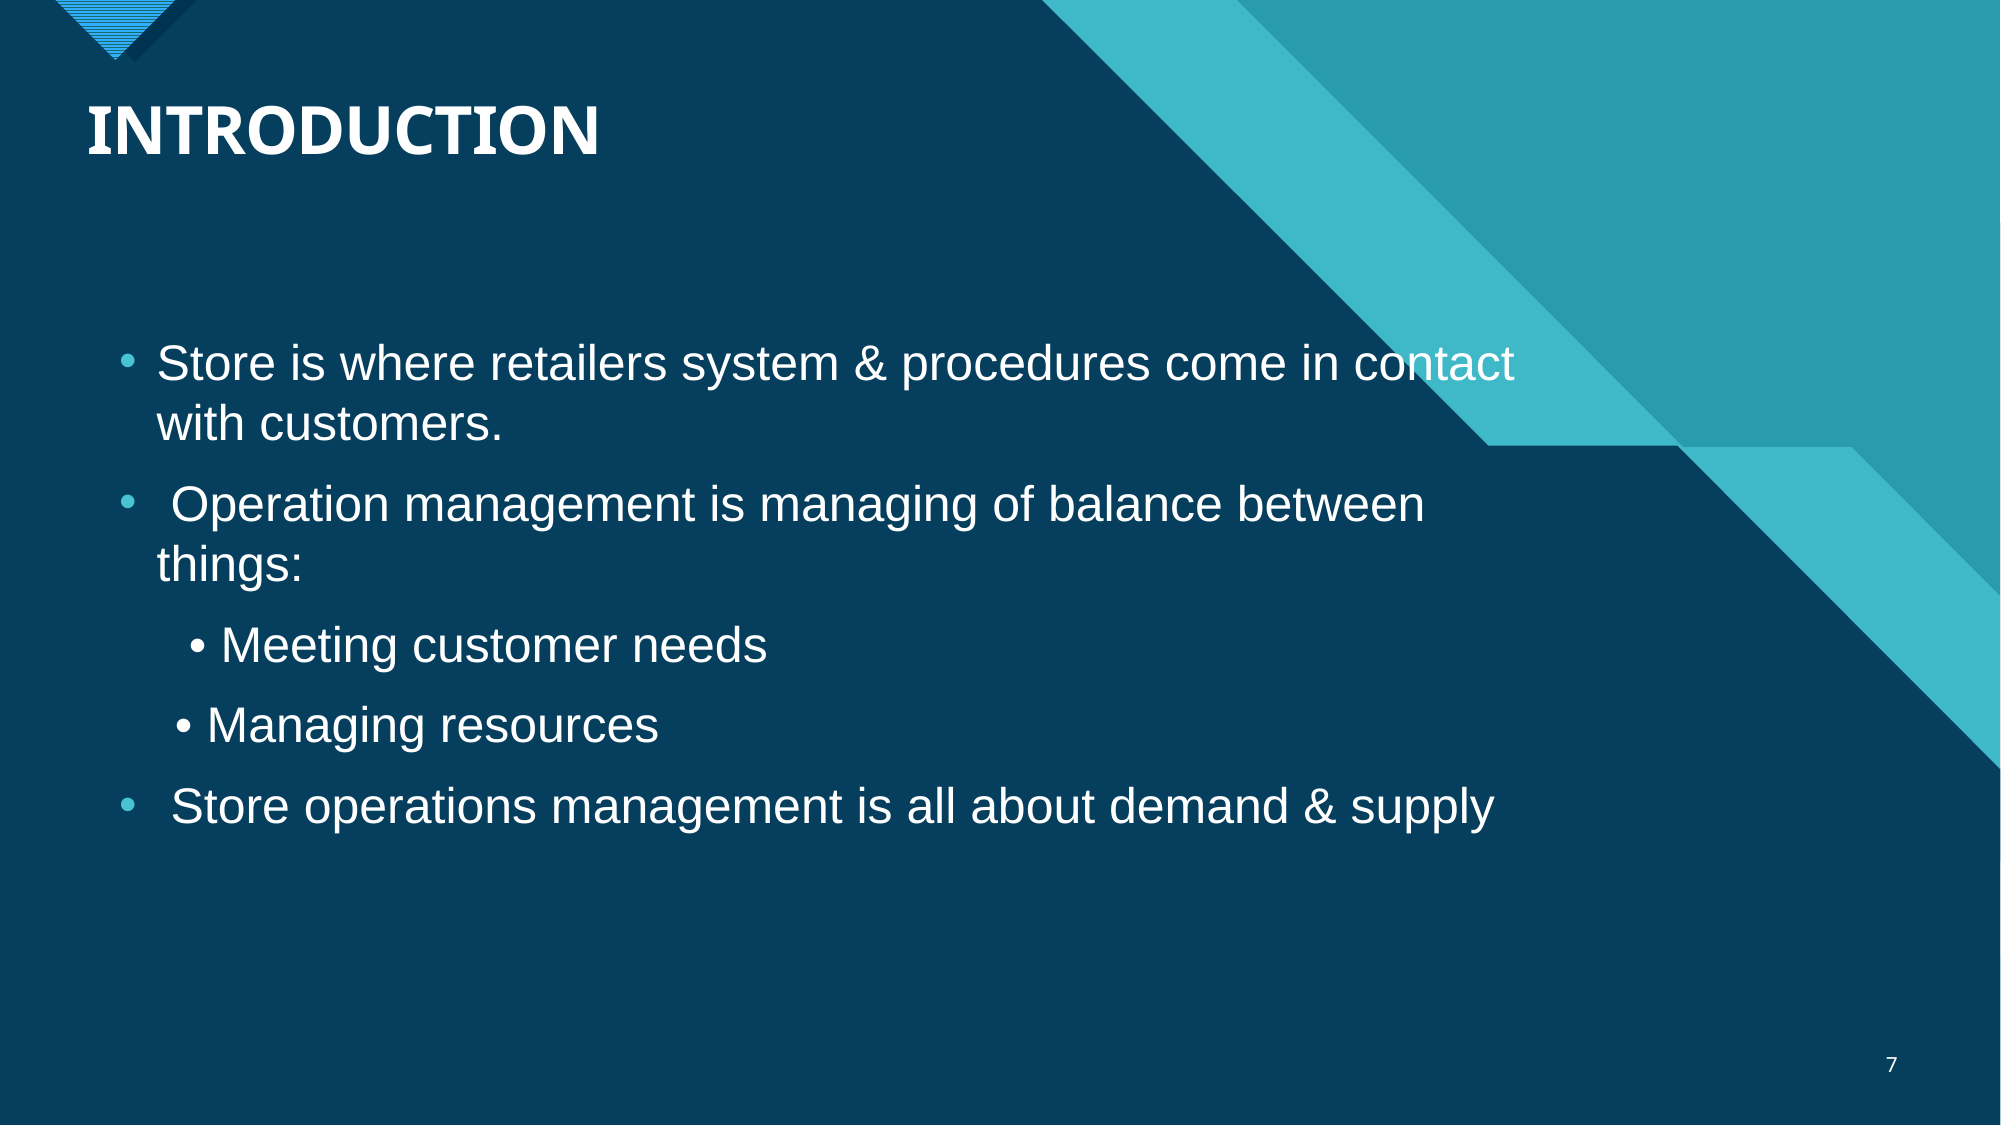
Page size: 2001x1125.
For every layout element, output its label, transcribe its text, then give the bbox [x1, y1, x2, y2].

title INTRODUCTION [72, 89, 1913, 177]
list Store is where retailers system & procedures come in contact with customers. Operation management is managing of balance between things: • Meeting customer needs • Managing resources Store operations management is all about demand & supply [29, 322, 1565, 995]
slide_number 7 [1845, 1035, 1913, 1096]
